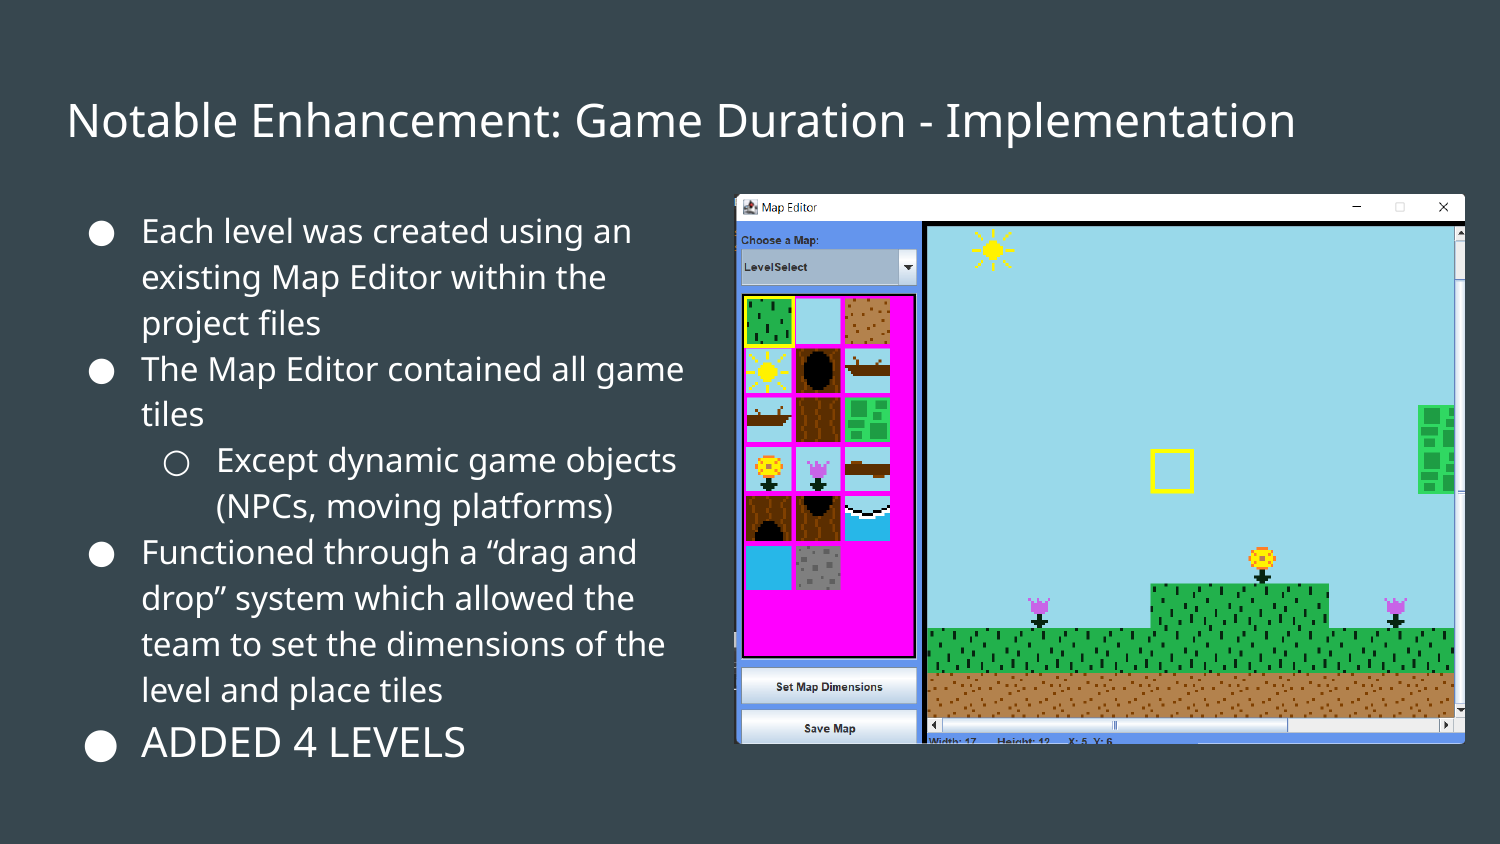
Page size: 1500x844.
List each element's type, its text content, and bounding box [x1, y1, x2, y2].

picture [733, 194, 1466, 744]
title Notable Enhancement: Game Duration - Implementation [51, 72, 1449, 167]
list Each level was created using an existing Map Editor within the project files The Map Editor contained all game tiles Except dynamic game objects (NPCs, moving platforms) Functioned through a “drag and drop” system which allowed the team to set the dimensions of the level and place tiles ADDED 4 LEVELS [51, 189, 720, 750]
